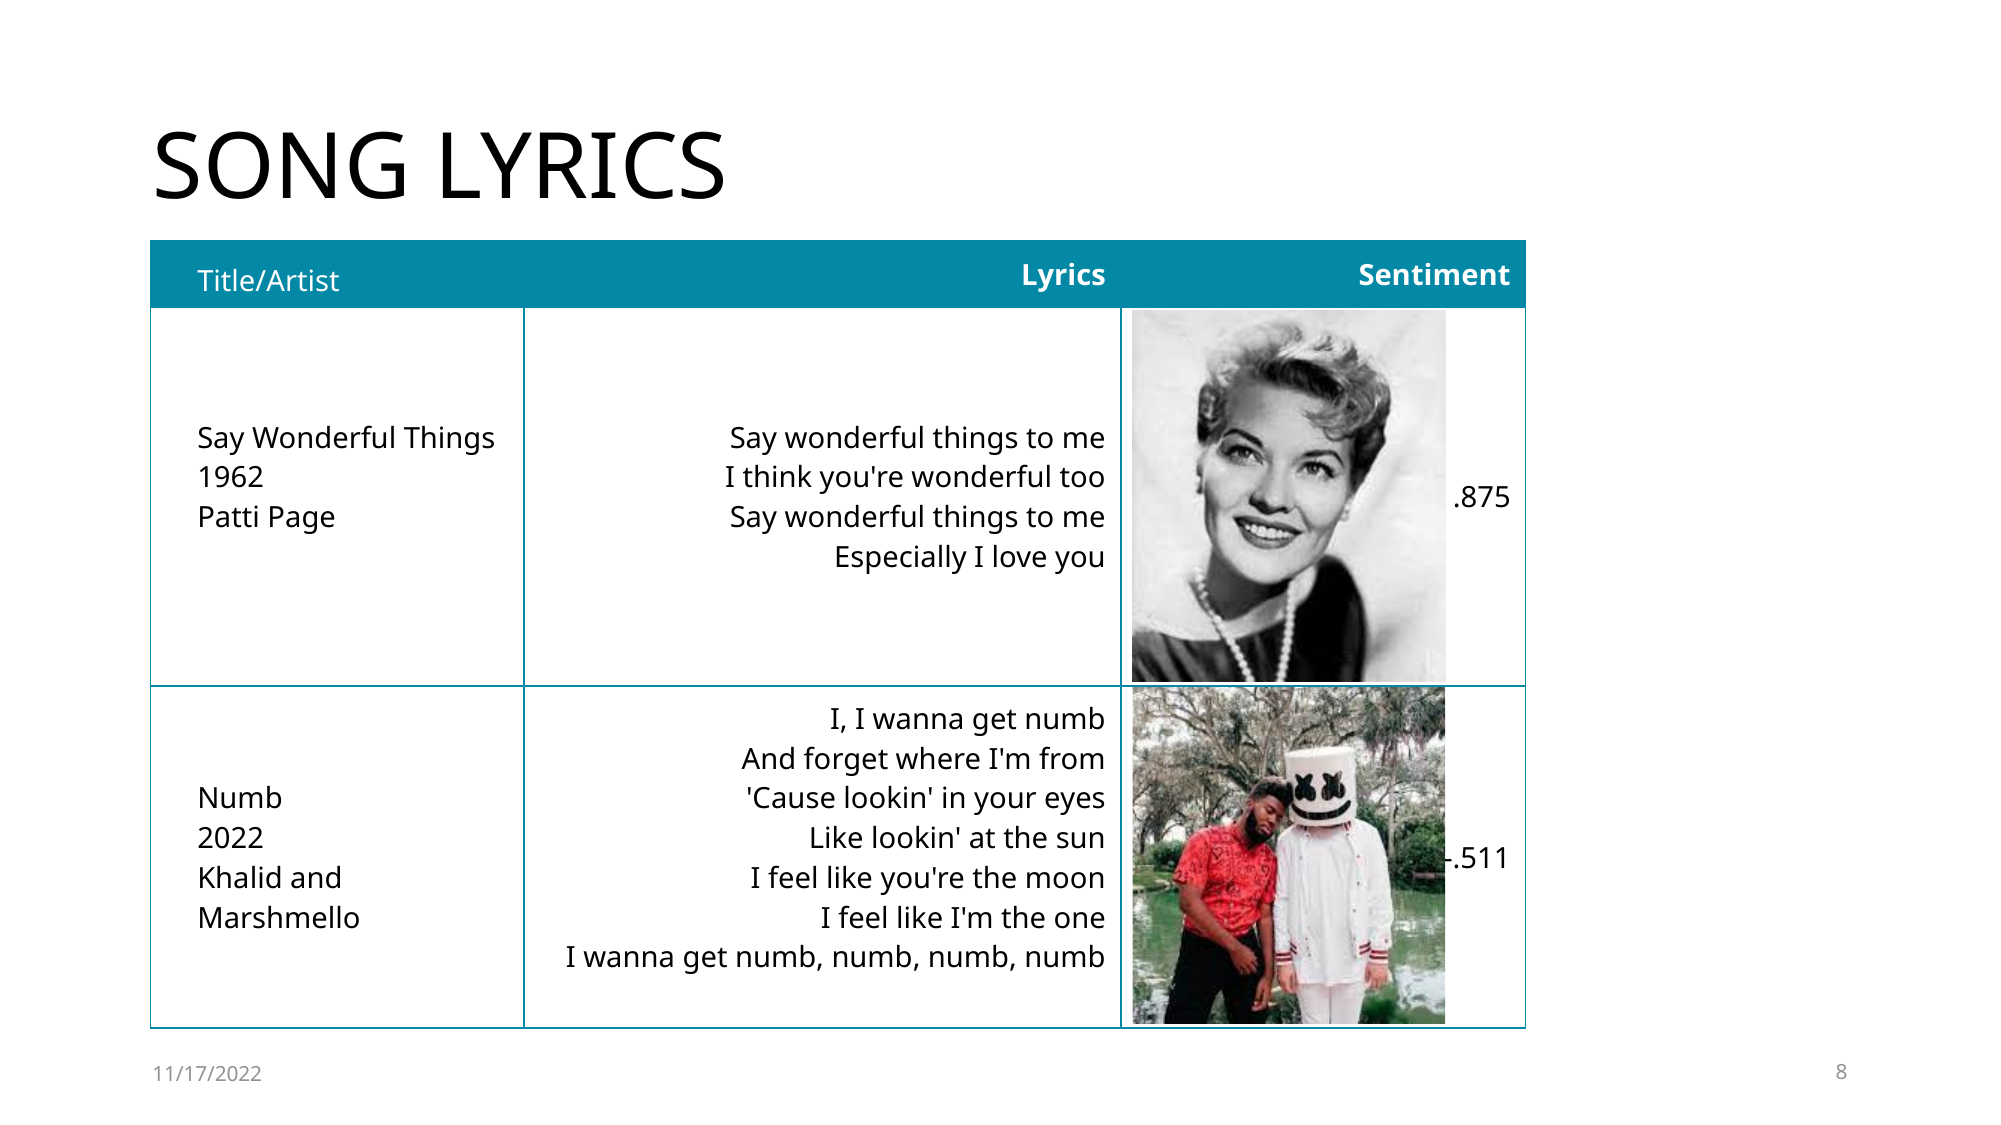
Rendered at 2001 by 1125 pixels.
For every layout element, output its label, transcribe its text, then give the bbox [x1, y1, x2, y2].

table_header Title/Artist [151, 241, 524, 307]
table_cell I, I wanna get numb And forget where I'm from 'Cause lookin' in your eyes Like lookin' at the sun I feel like you're the moon I feel like I'm the one I wanna get numb, numb, numb, numb [525, 687, 1120, 1027]
title SONG LYRICS [138, 60, 1863, 278]
table_cell Numb 2022 Khalid and Marshmello [151, 687, 523, 1027]
table_cell Say Wonderful Things 1962 Patti Page [151, 308, 523, 685]
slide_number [137, 1042, 588, 1103]
table_cell Say wonderful things to me I think you're wonderful too Say wonderful things to me Especially I love you [525, 308, 1120, 685]
slide_number 8 [1412, 1042, 1863, 1103]
table_header Lyrics [524, 241, 1121, 307]
table_cell .875 [1122, 308, 1525, 685]
picture [1132, 310, 1446, 683]
picture [1132, 688, 1446, 1024]
table_header Sentiment [1121, 241, 1525, 307]
table_cell -.511 [1122, 687, 1525, 1027]
